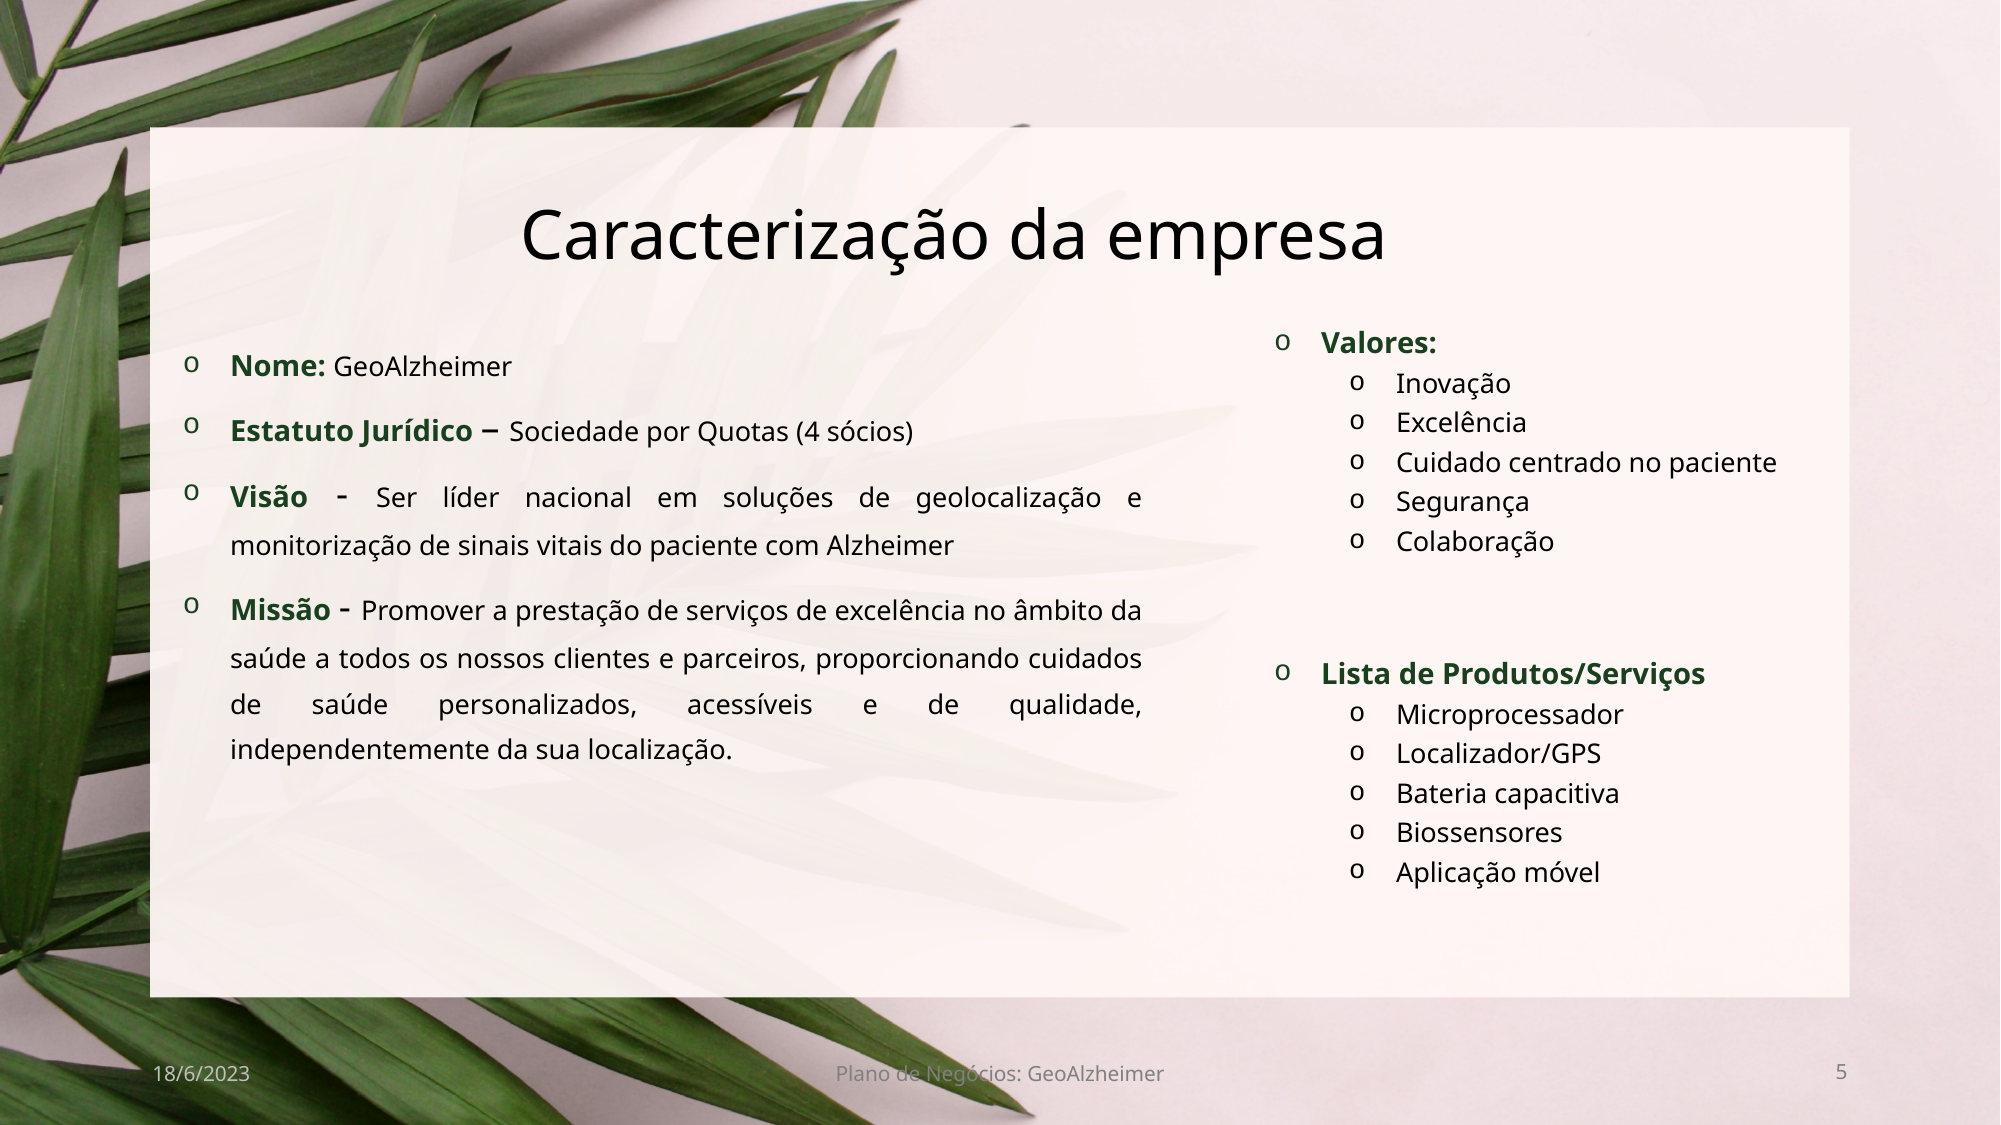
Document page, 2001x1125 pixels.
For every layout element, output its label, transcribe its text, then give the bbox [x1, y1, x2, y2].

picture [0, 0, 2000, 1125]
text_box Valores: Inovação Excelência Cuidado centrado no paciente Segurança Colaboração Lista de Produtos/Serviços Microprocessador Localizador/GPS Bateria capacitiva Biossensores Aplicação móvel [1259, 306, 1801, 957]
slide_number 5 [1412, 1042, 1863, 1103]
list Nome: GeoAlzheimer Estatuto Jurídico – Sociedade por Quotas (4 sócios) Visão - Ser líder nacional em soluções de geolocalização e monitorização de sinais vitais do paciente com Alzheimer Missão - Promover a prestação de serviços de excelência no âmbito da saúde a todos os nossos clientes e parceiros, proporcionando cuidados de saúde personalizados, acessíveis e de qualidade, independentemente da sua localização. [168, 328, 1158, 797]
title Caracterização da empresa [505, 168, 1495, 307]
footer Plano de Negócios: GeoAlzheimer [662, 1042, 1338, 1103]
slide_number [137, 1042, 588, 1103]
